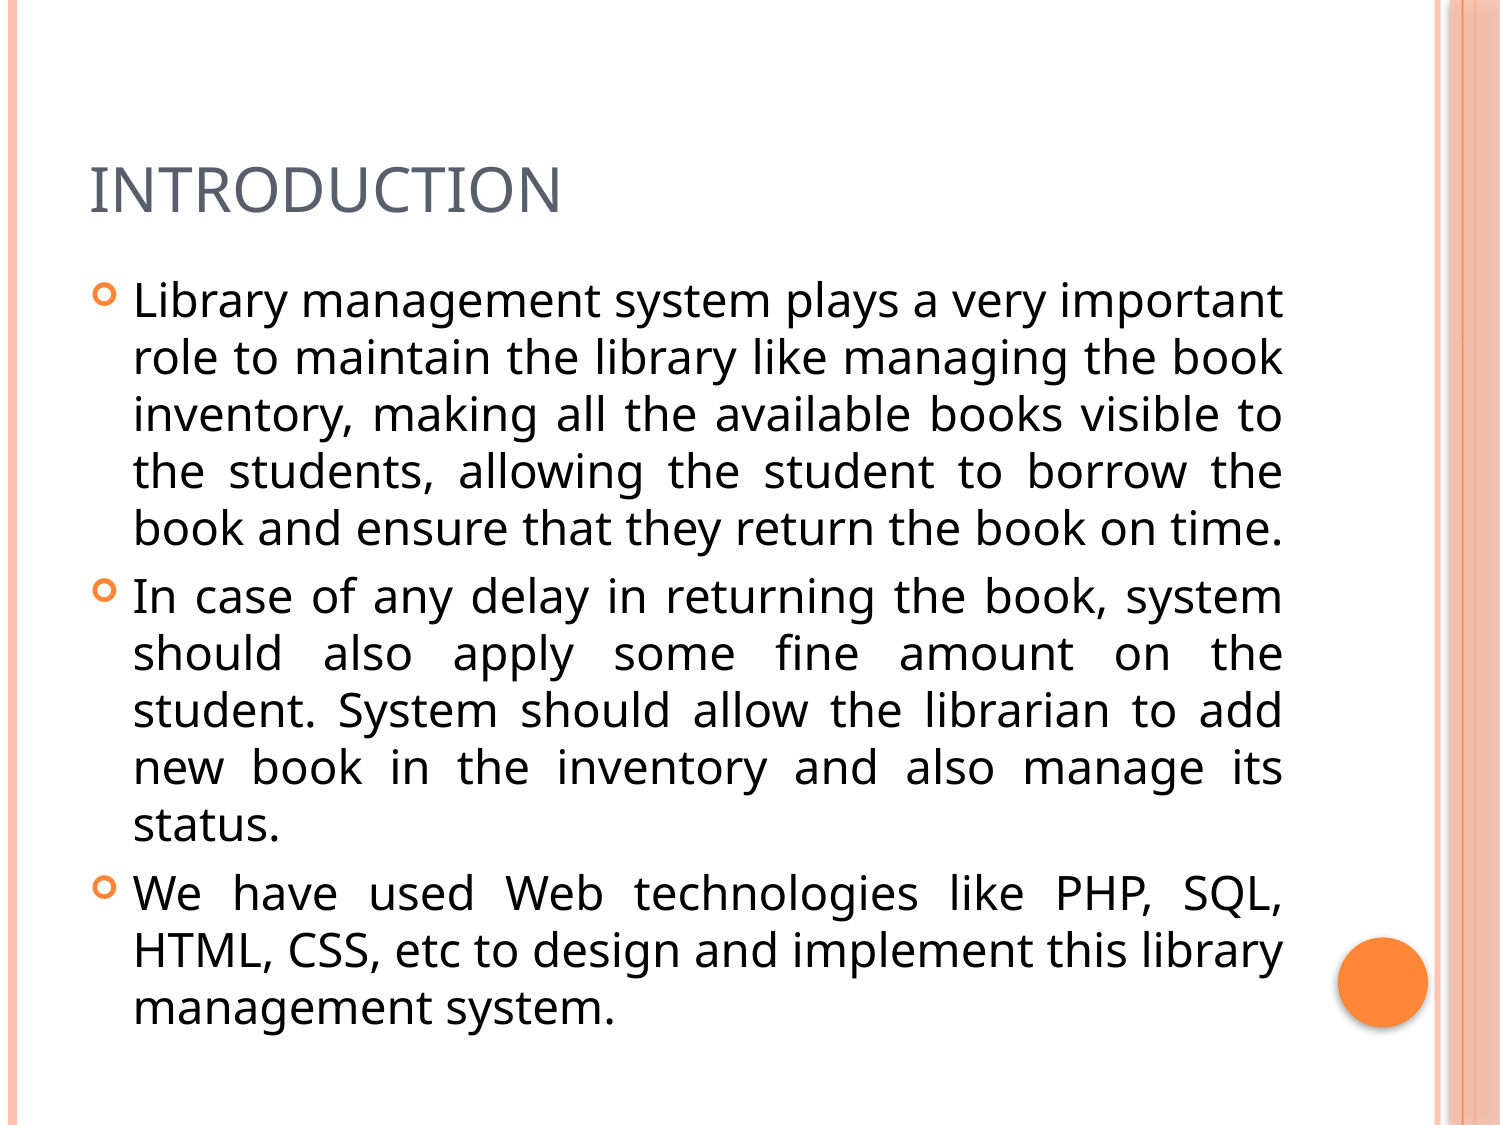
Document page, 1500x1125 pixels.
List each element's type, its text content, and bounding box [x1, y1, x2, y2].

list Library management system plays a very important role to maintain the library like managing the book inventory, making all the available books visible to the students, allowing the student to borrow the book and ensure that they return the book on time. In case of any delay in returning the book, system should also apply some fine amount on the student. System should allow the librarian to add new book in the inventory and also manage its status. We have used Web technologies like PHP, SQL, HTML, CSS, etc to design and implement this library management system. [75, 262, 1300, 1062]
title introduction [75, 45, 1300, 233]
